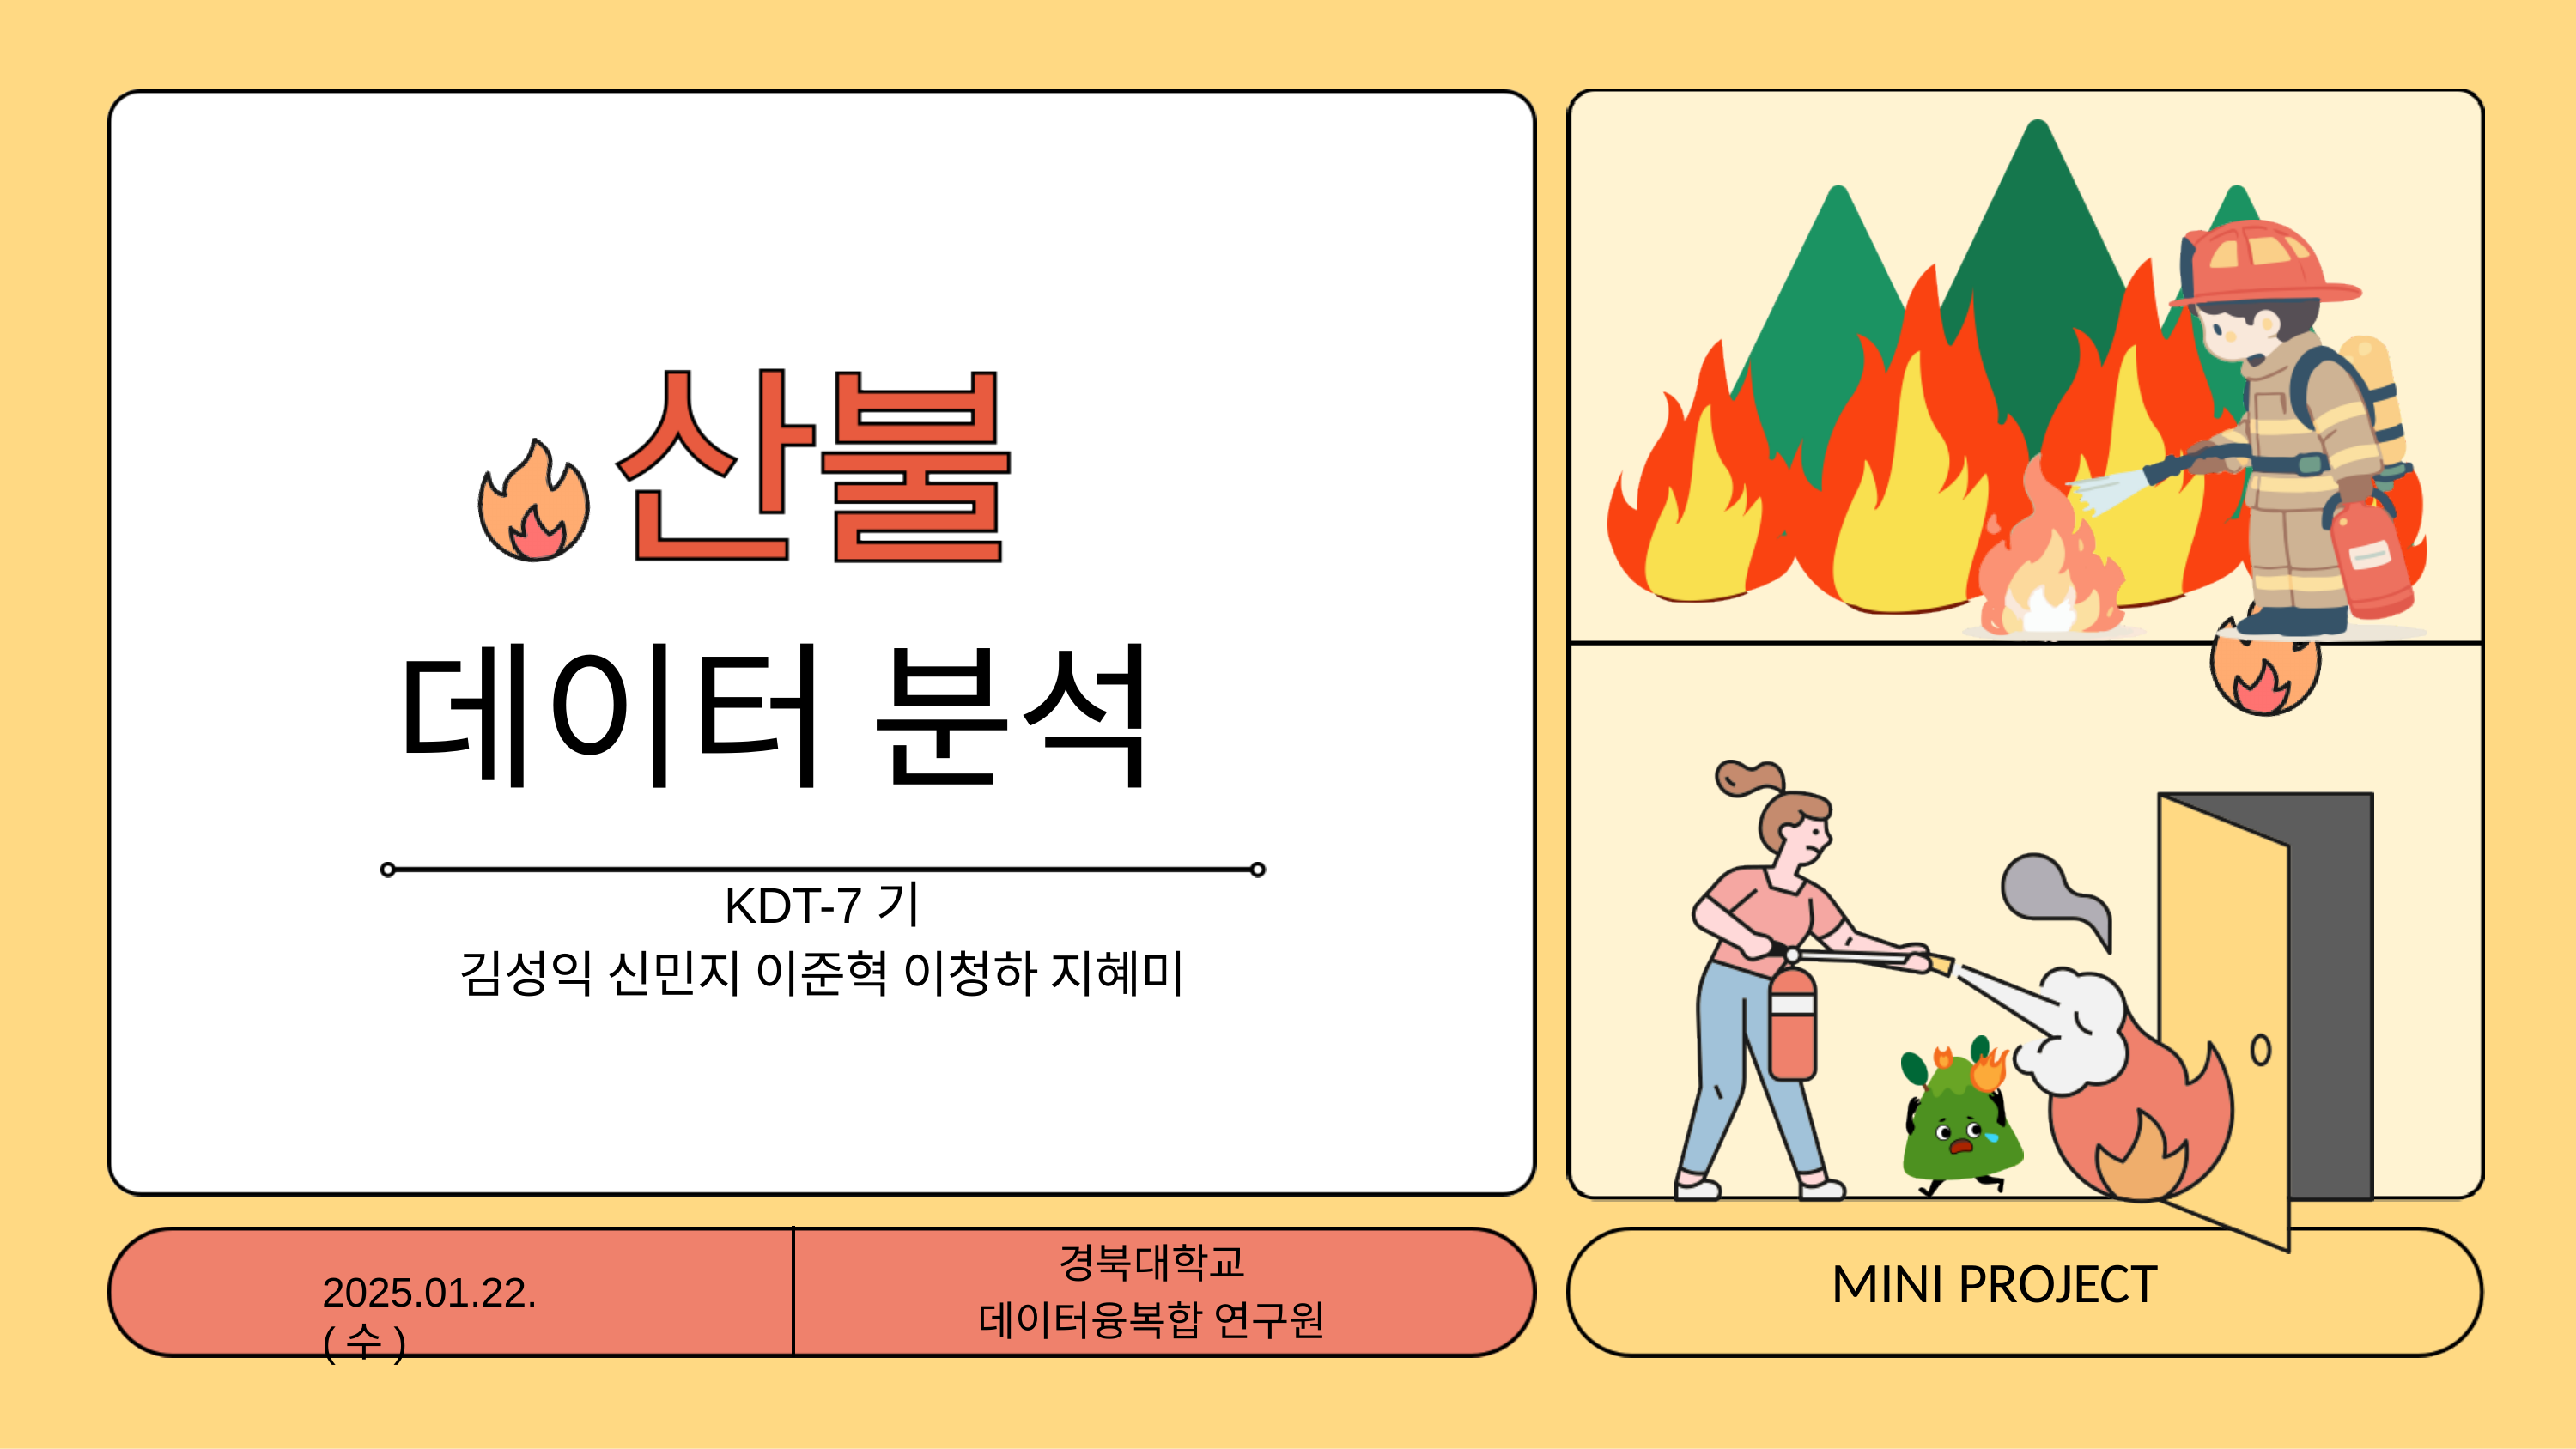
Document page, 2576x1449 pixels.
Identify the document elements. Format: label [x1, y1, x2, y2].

picture [106, 1225, 1537, 1358]
text_box [1566, 88, 2485, 1358]
text_box [380, 429, 1267, 879]
picture [106, 88, 1537, 1197]
